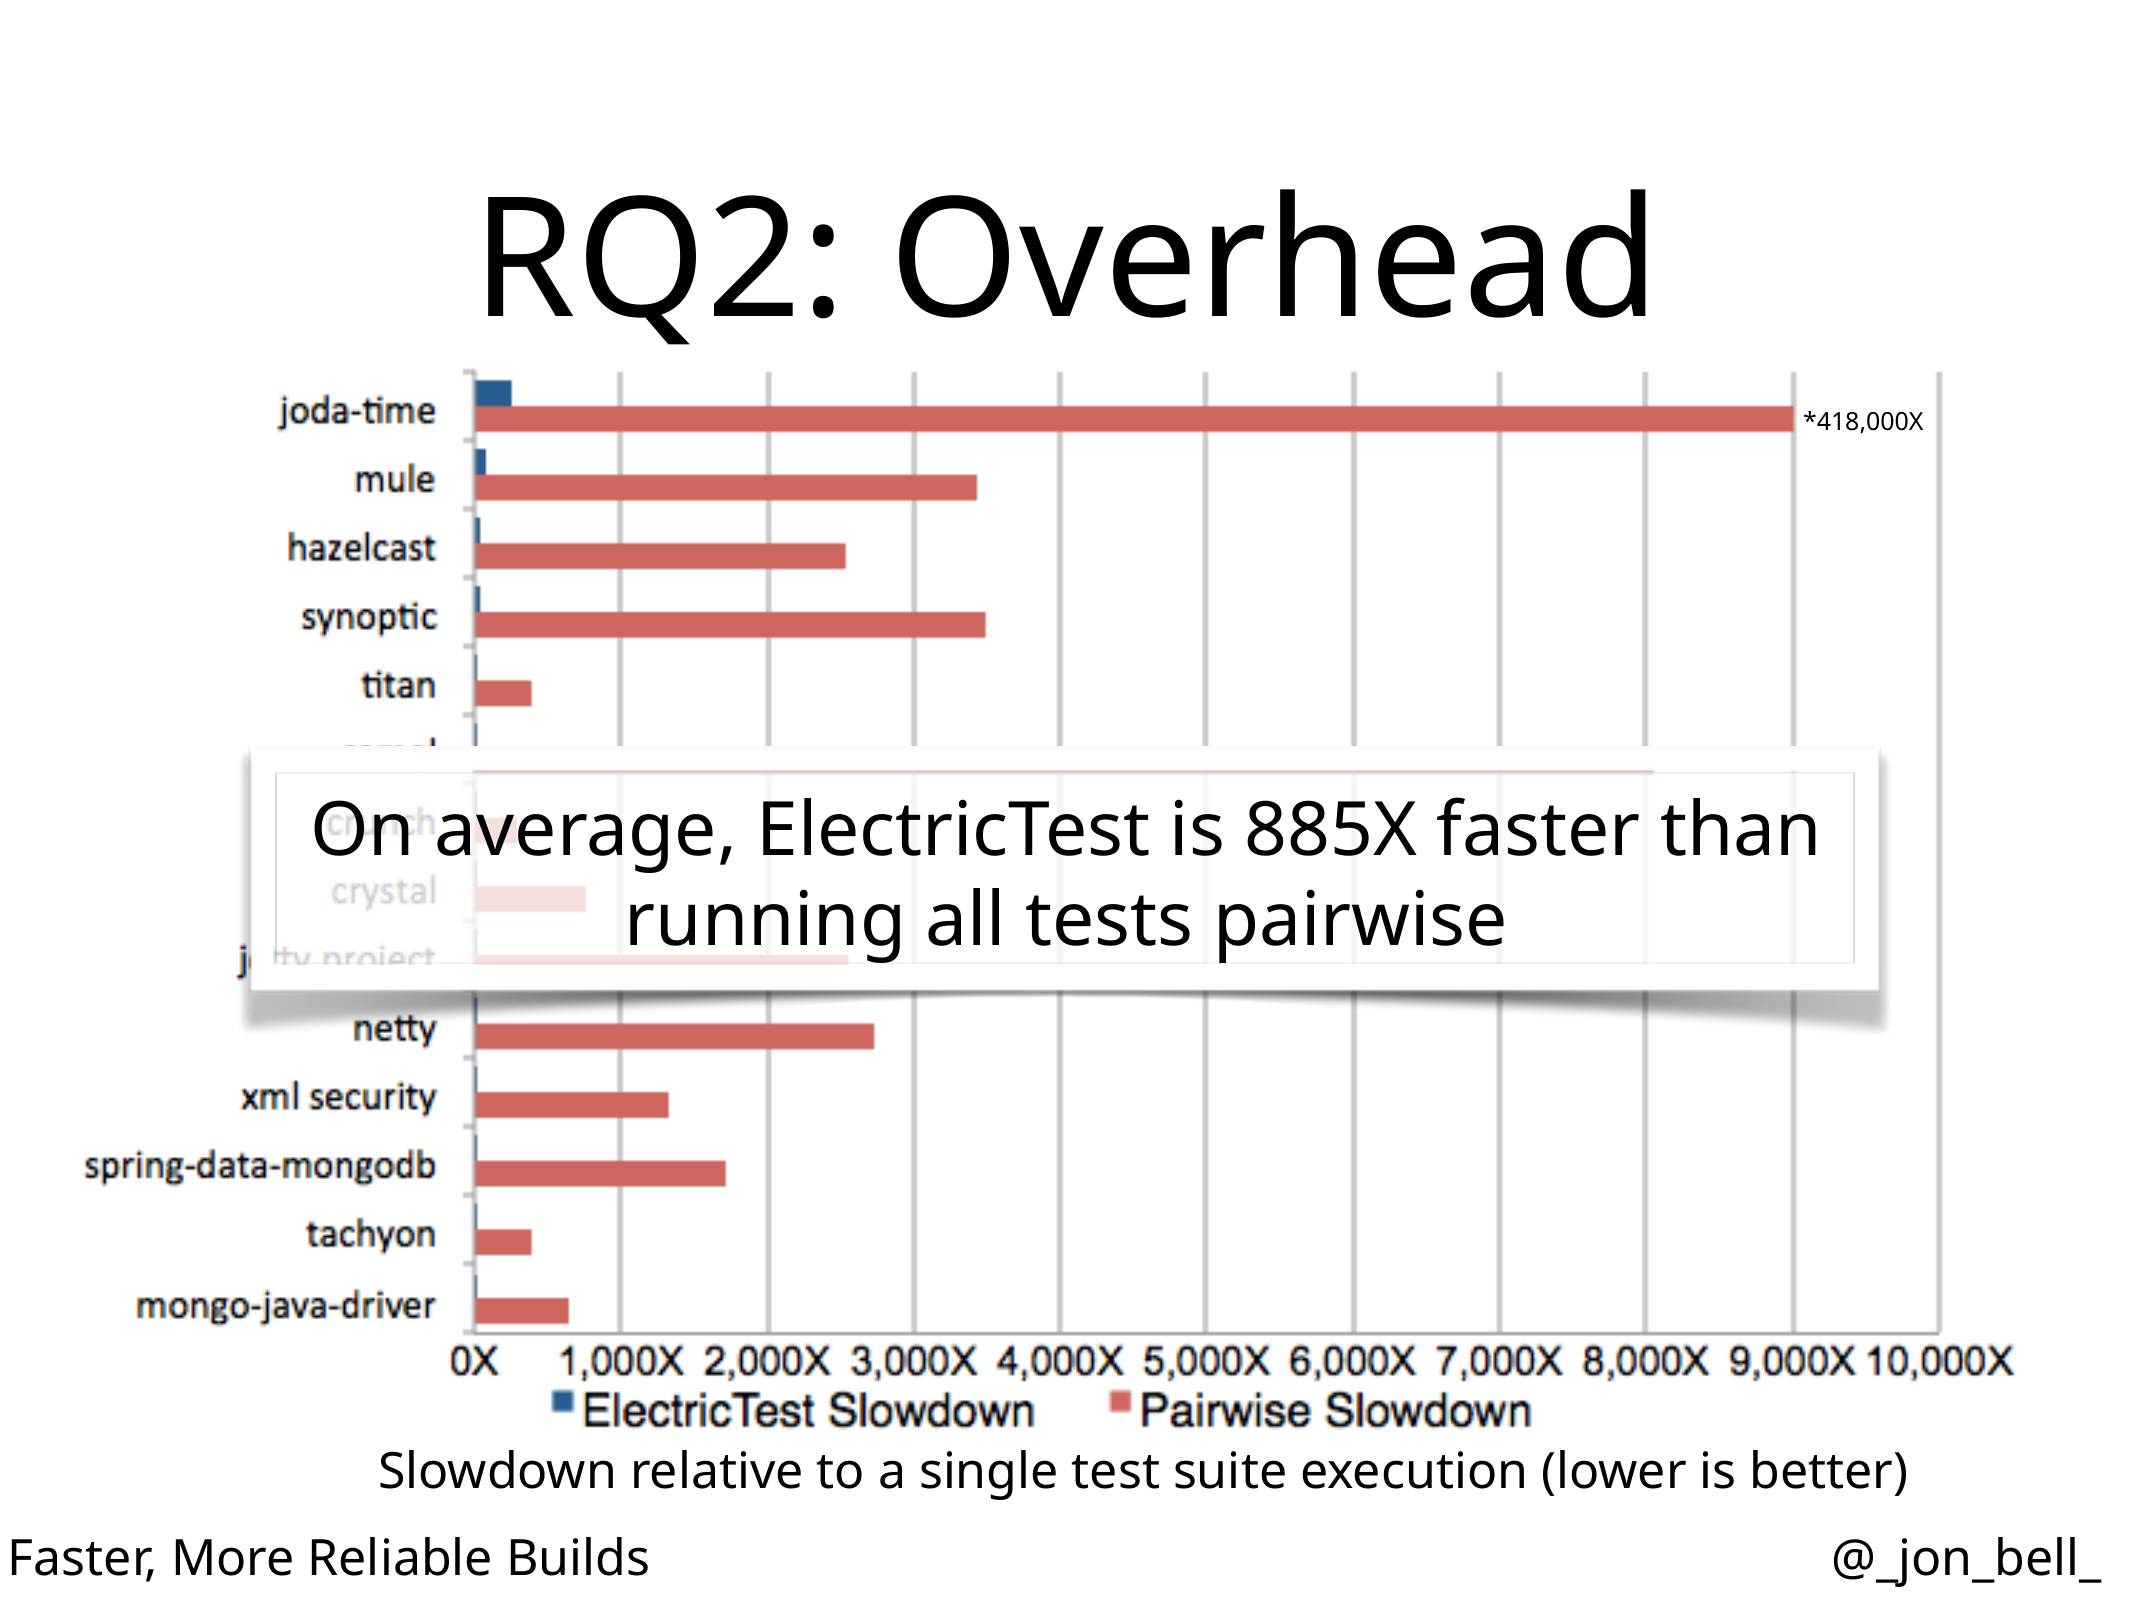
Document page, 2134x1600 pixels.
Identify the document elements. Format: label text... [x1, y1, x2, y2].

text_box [10, 327, 2064, 1459]
text_box Slowdown relative to a single test suite execution (lower is better) [341, 1464, 1946, 1507]
title RQ2: Overhead [155, 72, 1978, 320]
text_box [239, 746, 1895, 1039]
